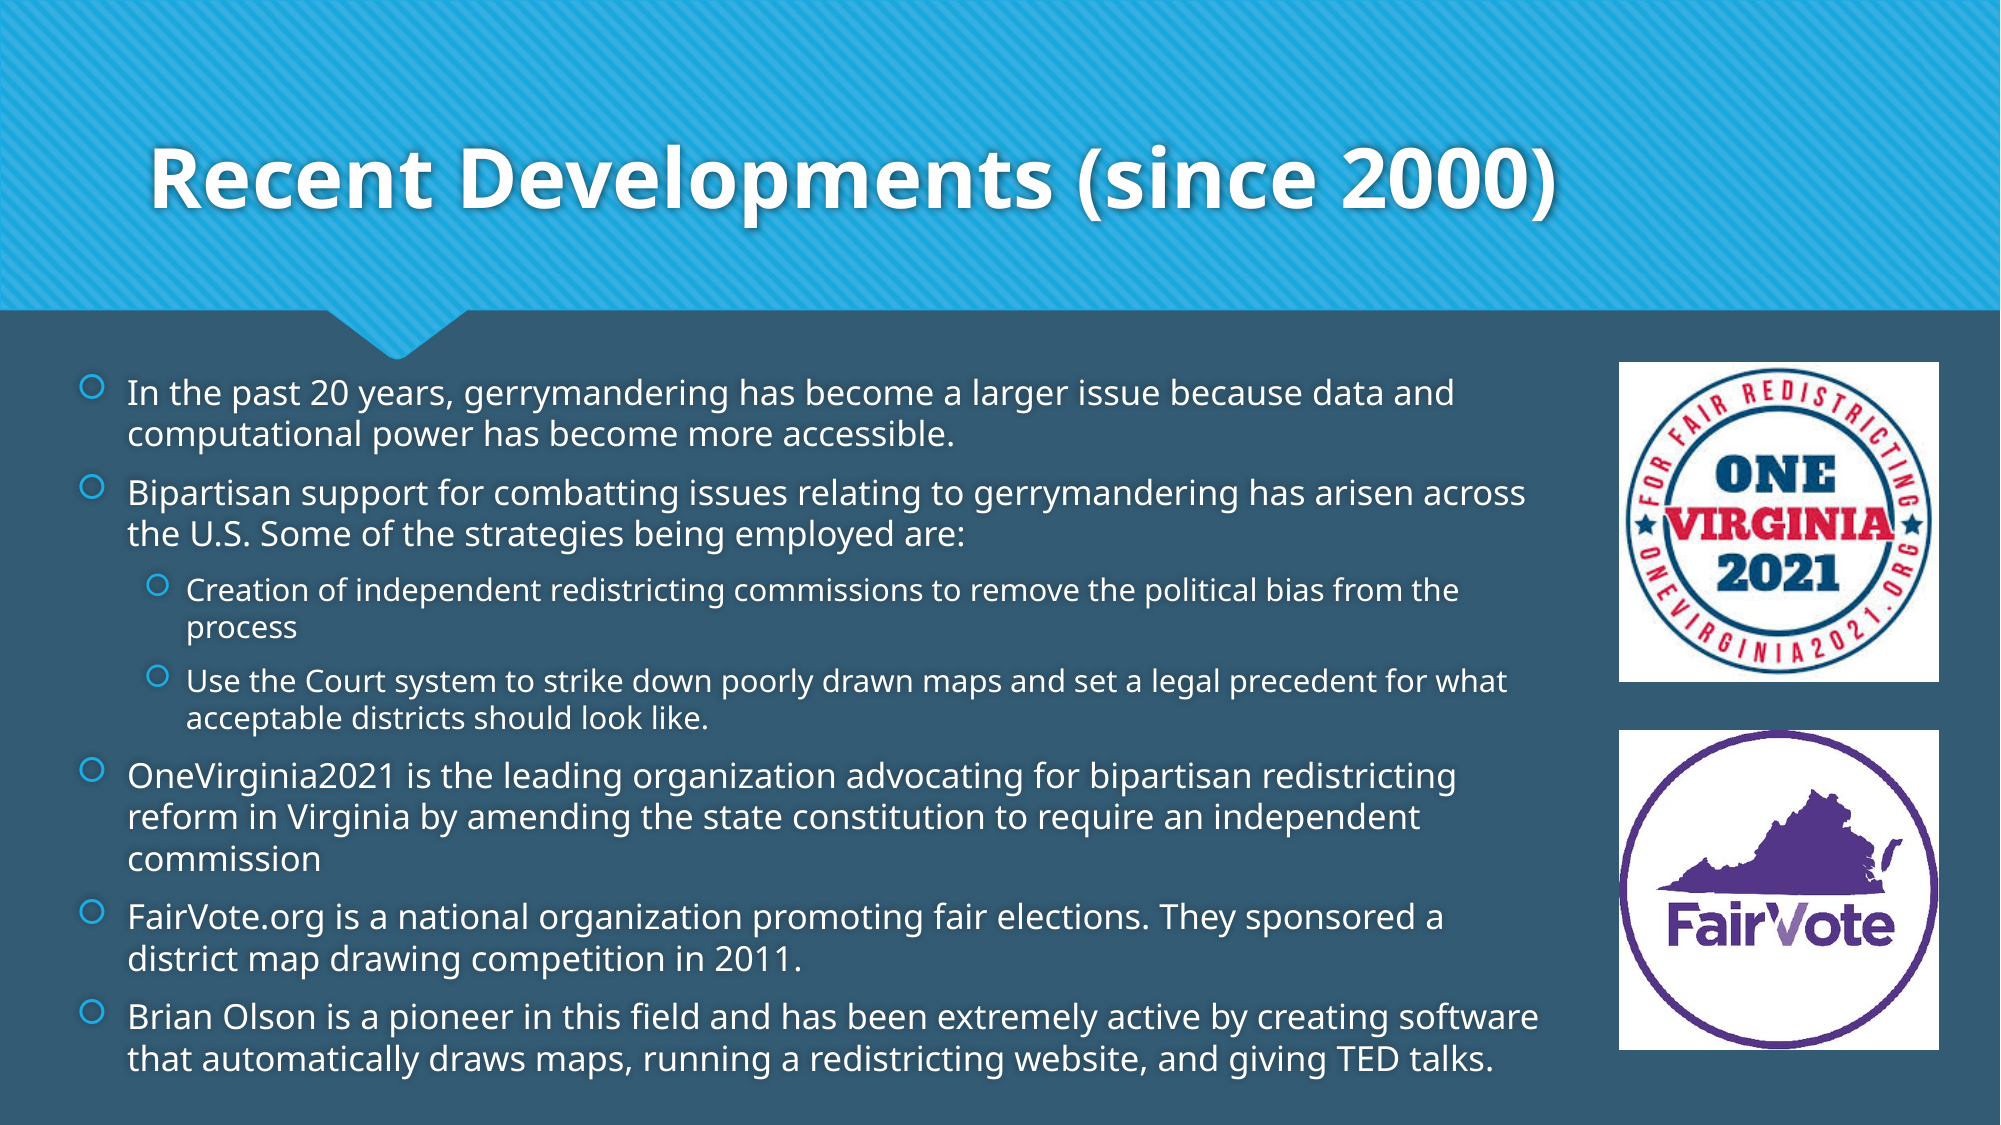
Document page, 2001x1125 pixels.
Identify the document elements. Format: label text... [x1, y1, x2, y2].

list In the past 20 years, gerrymandering has become a larger issue because data and computational power has become more accessible. Bipartisan support for combatting issues relating to gerrymandering has arisen across the U.S. Some of the strategies being employed are: Creation of independent redistricting commissions to remove the political bias from the process Use the Court system to strike down poorly drawn maps and set a legal precedent for what acceptable districts should look like. OneVirginia2021 is the leading organization advocating for bipartisan redistricting reform in Virginia by amending the state constitution to require an independent commission FairVote.org is a national organization promoting fair elections. They sponsored a district map drawing competition in 2011. Brian Olson is a pioneer in this field and has been extremely active by creating software that automatically draws maps, running a redistricting website, and giving TED talks. [61, 363, 1570, 1102]
picture [1619, 730, 1939, 1051]
picture [1619, 362, 1939, 683]
title Recent Developments (since 2000) [132, 73, 1868, 233]
